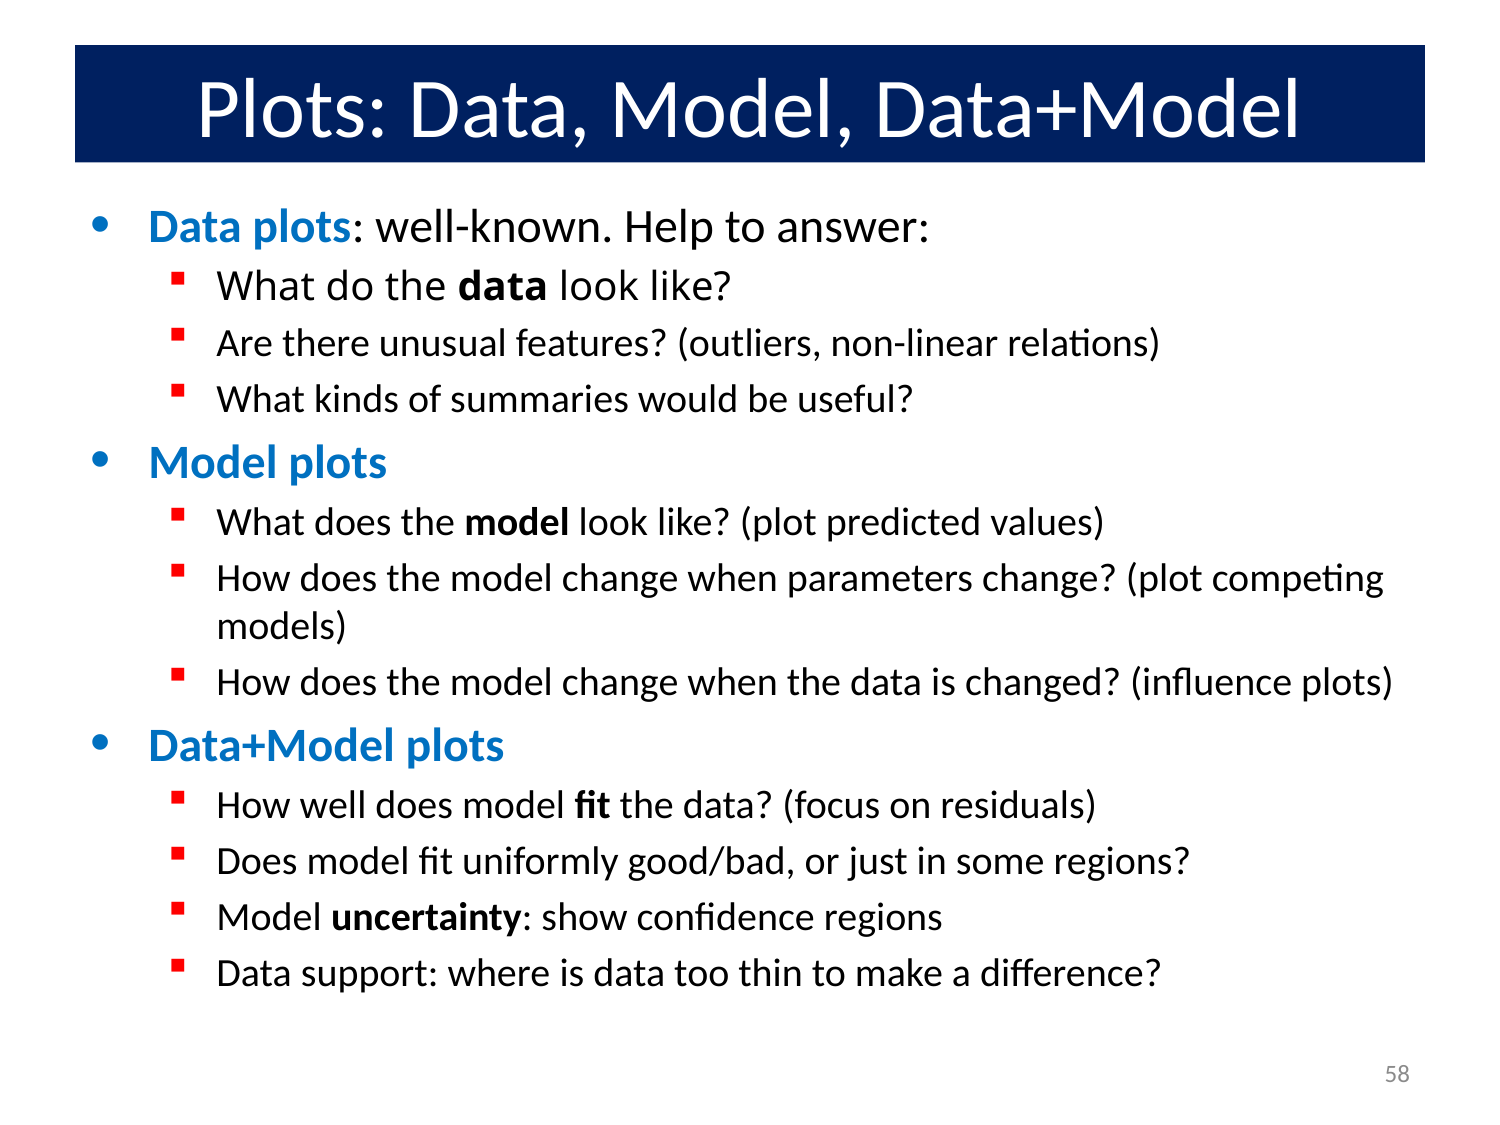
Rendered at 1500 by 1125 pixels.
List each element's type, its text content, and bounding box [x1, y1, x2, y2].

list Data plots: well-known. Help to answer: What do the data look like? Are there unusual features? (outliers, non-linear relations) What kinds of summaries would be useful? Model plots What does the model look like? (plot predicted values) How does the model change when parameters change? (plot competing models) How does the model change when the data is changed? (influence plots) Data+Model plots How well does model fit the data? (focus on residuals) Does model fit uniformly good/bad, or just in some regions? Model uncertainty: show confidence regions Data support: where is data too thin to make a difference? [75, 187, 1425, 1025]
title Plots: Data, Model, Data+Model [75, 45, 1425, 163]
slide_number 58 [1074, 1042, 1425, 1103]
